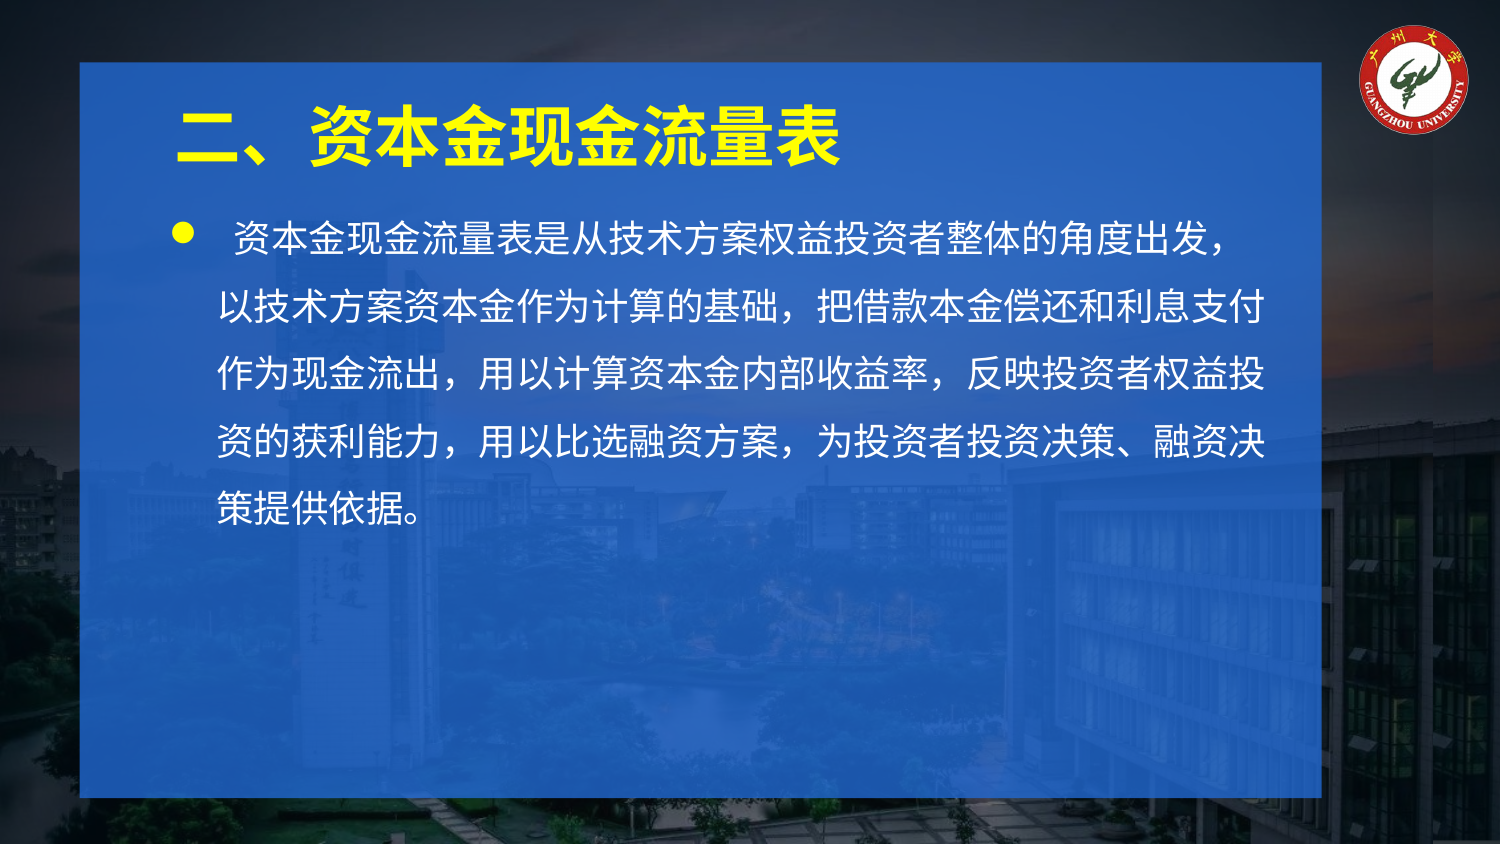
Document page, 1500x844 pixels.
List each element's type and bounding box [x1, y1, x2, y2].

text_box [0, 0, 1500, 844]
picture [1356, 23, 1470, 136]
